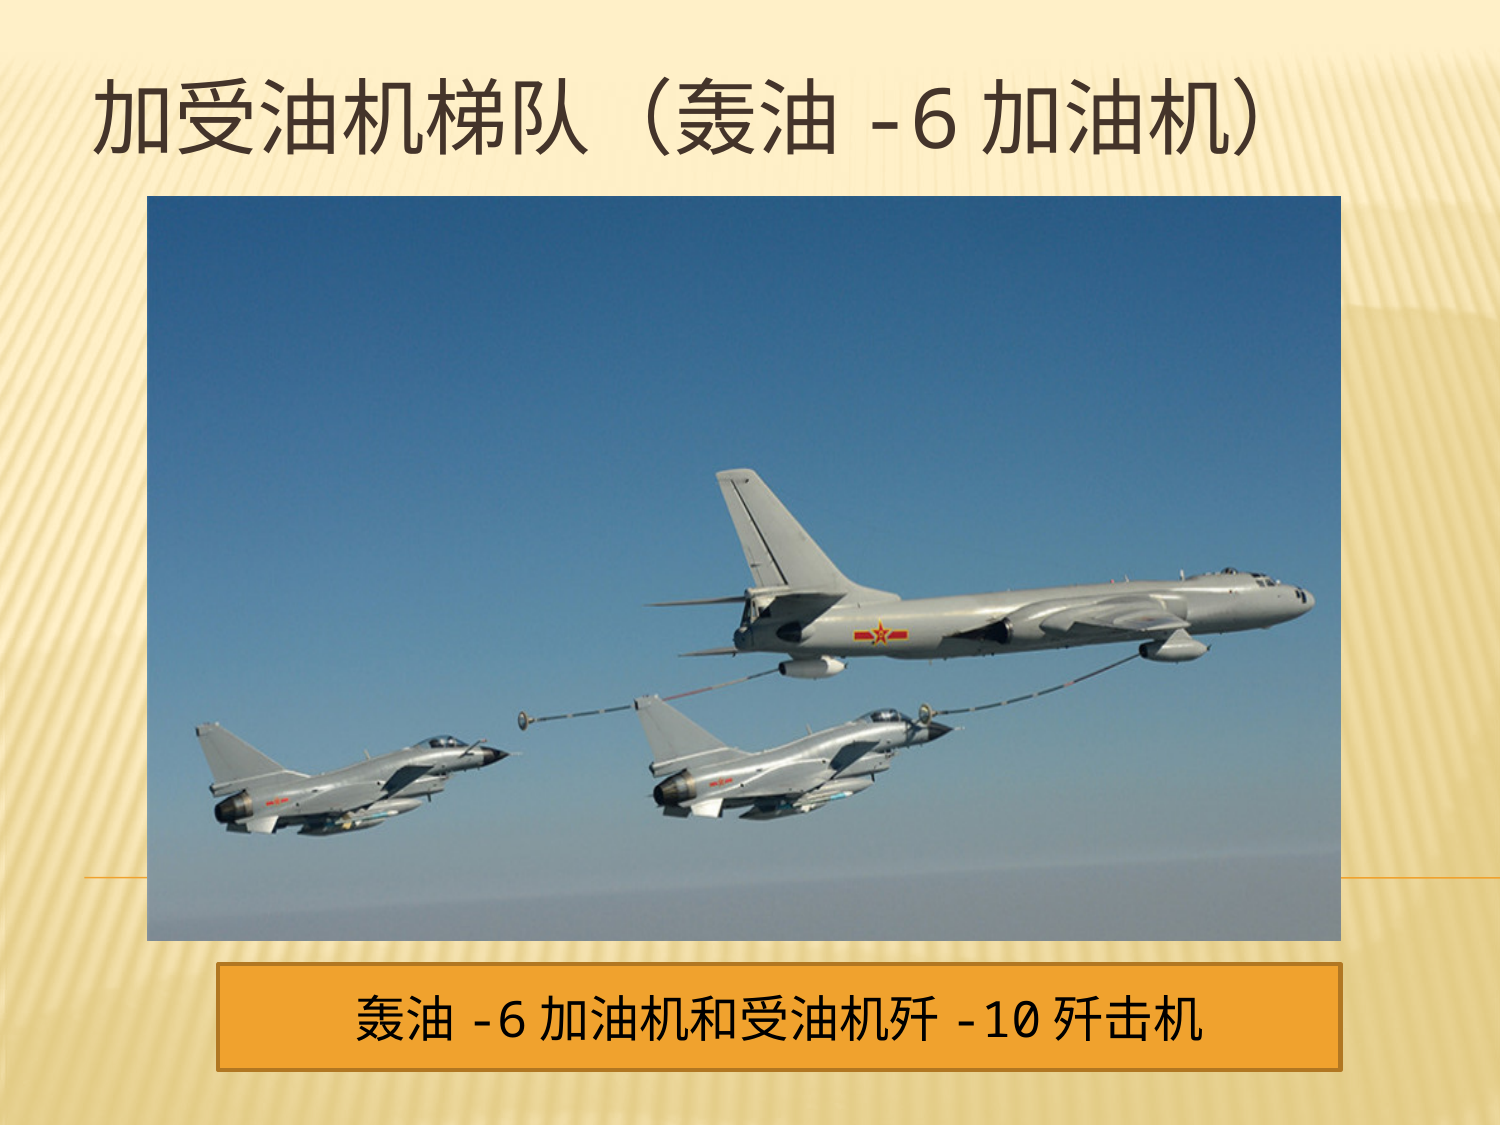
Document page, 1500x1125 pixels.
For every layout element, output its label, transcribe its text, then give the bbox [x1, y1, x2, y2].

text_box 轰油-6加油机和受油机歼-10歼击机 [216, 962, 1343, 1072]
picture [147, 195, 1341, 941]
subtitle 加受油机梯队（轰油-6加油机） [76, 19, 1465, 173]
